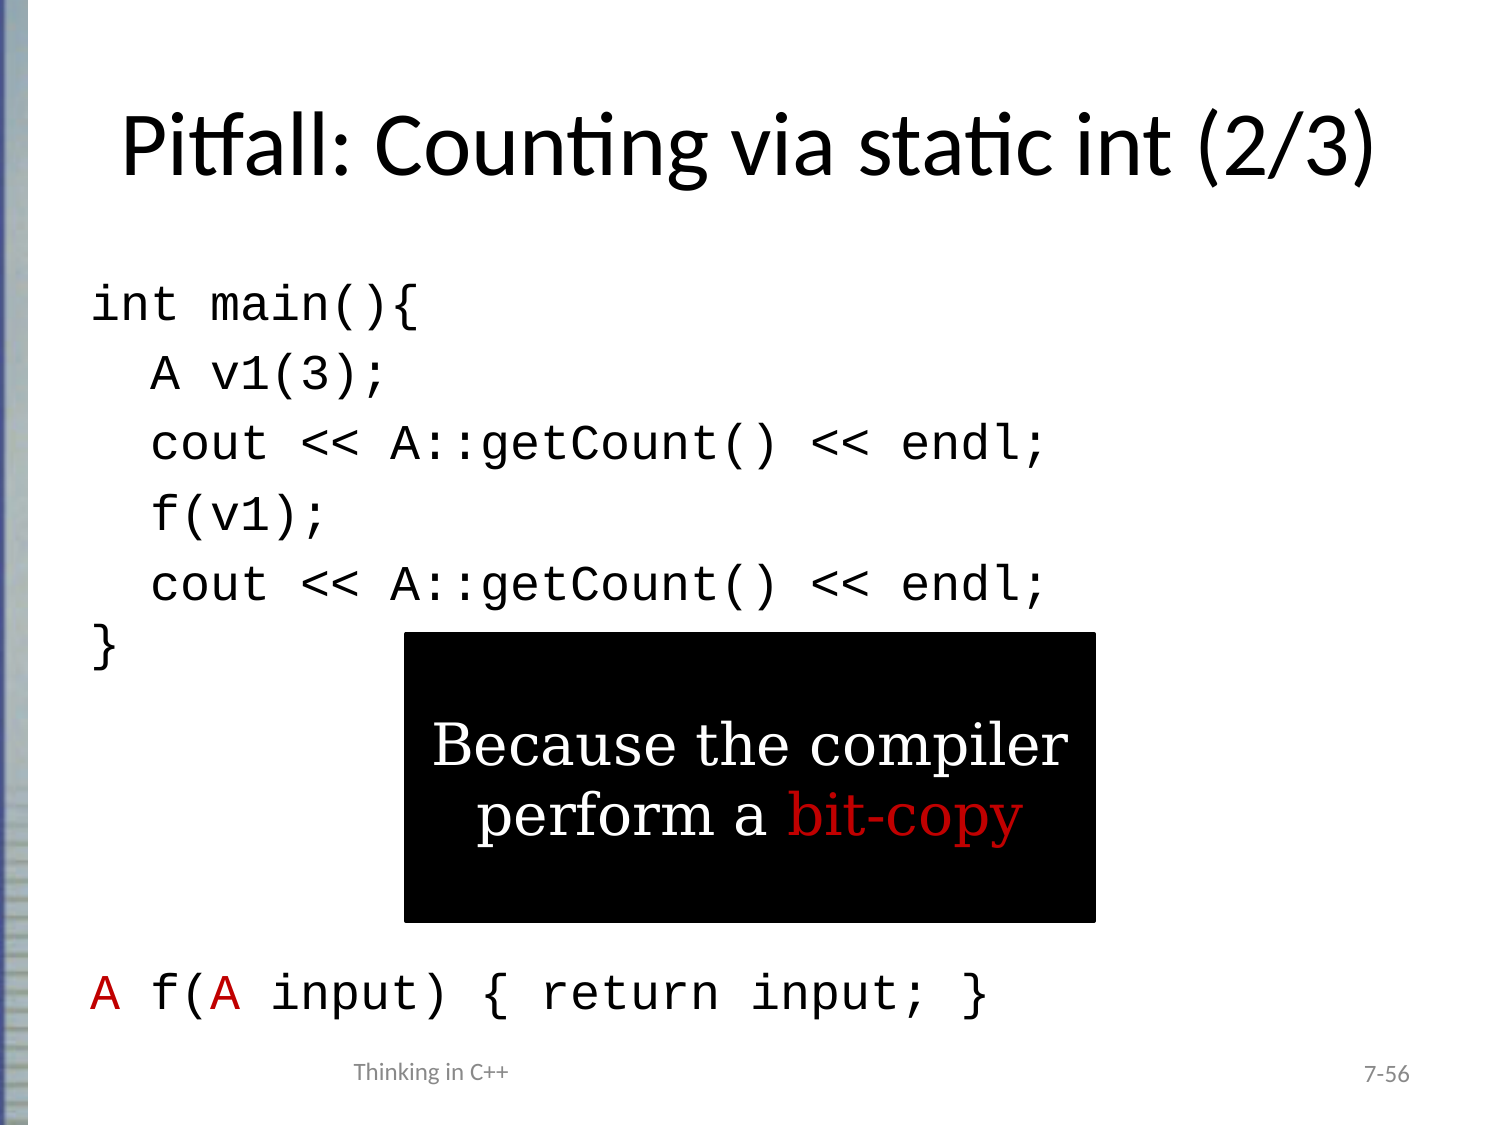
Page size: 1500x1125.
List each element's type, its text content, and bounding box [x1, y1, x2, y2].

slide_number 7-56 [1074, 1042, 1425, 1103]
picture [0, 0, 28, 1125]
title Pitfall: Counting via static int (2/3) [75, 45, 1425, 233]
list int main(){ A v1(3); cout << A::getCount() << endl; f(v1); cout << A::getCount() << endl; } A f(A input) { return input; } [75, 262, 1425, 1005]
footer Thinking in C++ [75, 1040, 788, 1100]
text_box Because the compiler perform a bit-copy [404, 632, 1096, 923]
